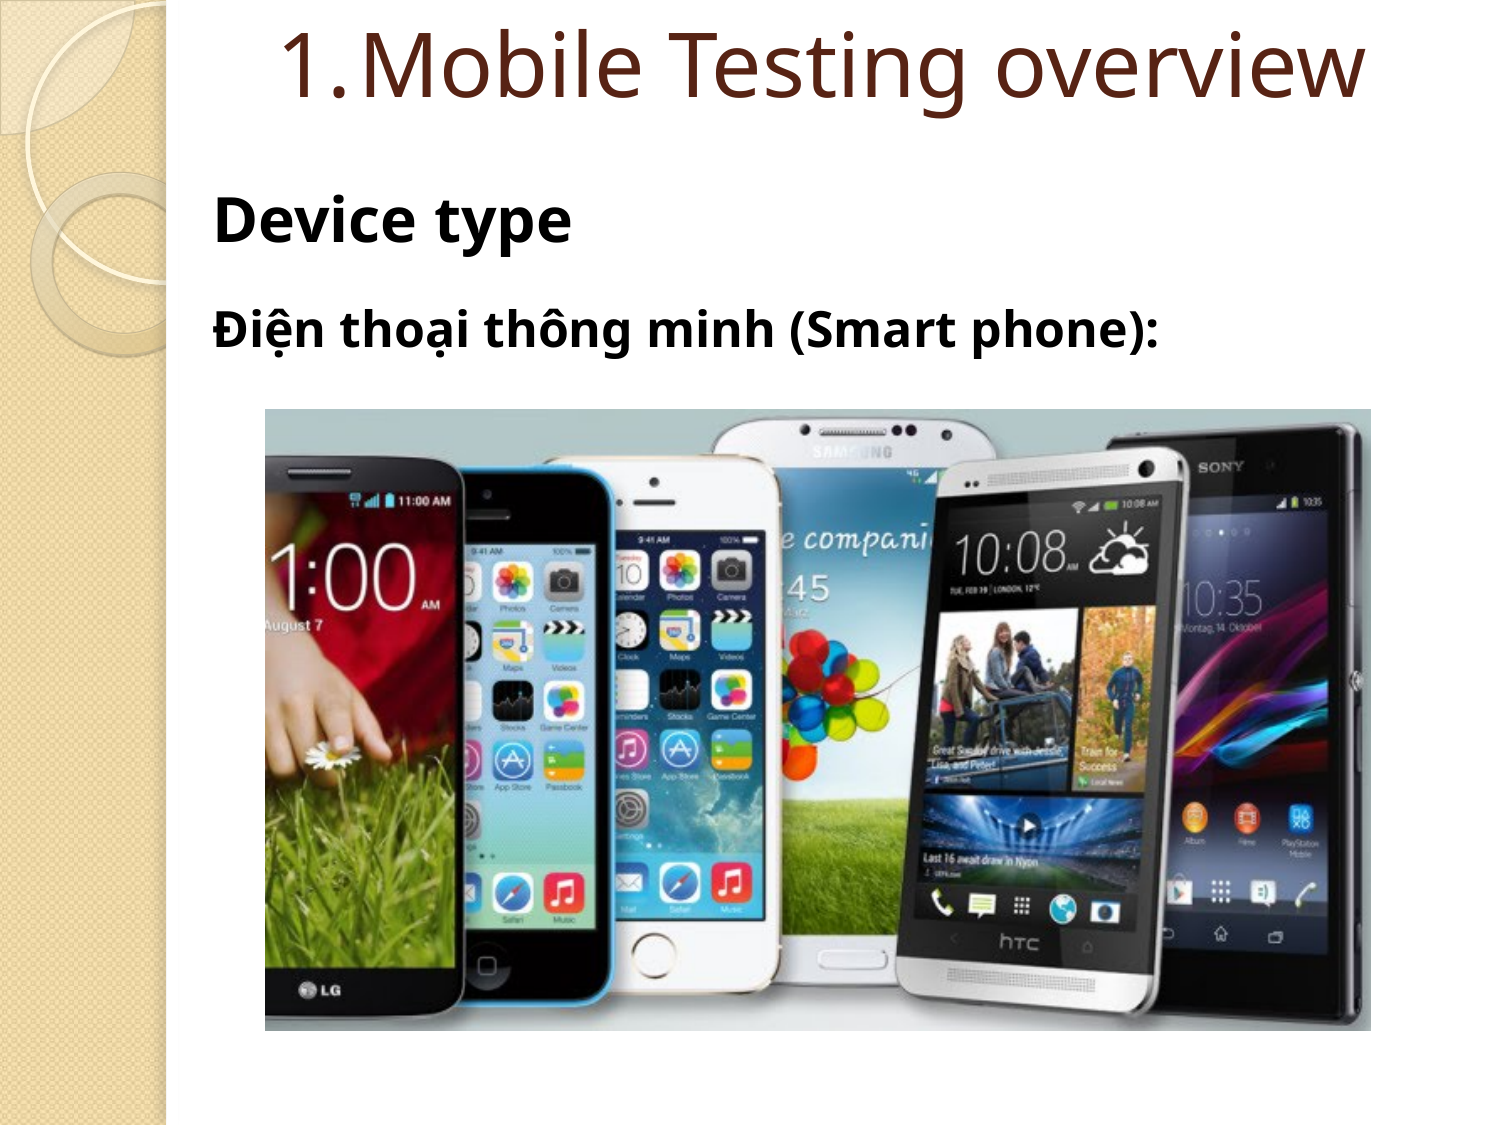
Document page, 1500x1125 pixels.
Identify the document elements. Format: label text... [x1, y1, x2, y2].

text_box Mobile Testing overview [149, 0, 1500, 157]
picture [0, 15, 166, 1125]
list Device type Điện thoại thông minh (Smart phone): [197, 157, 1463, 1125]
picture [264, 408, 1371, 1031]
